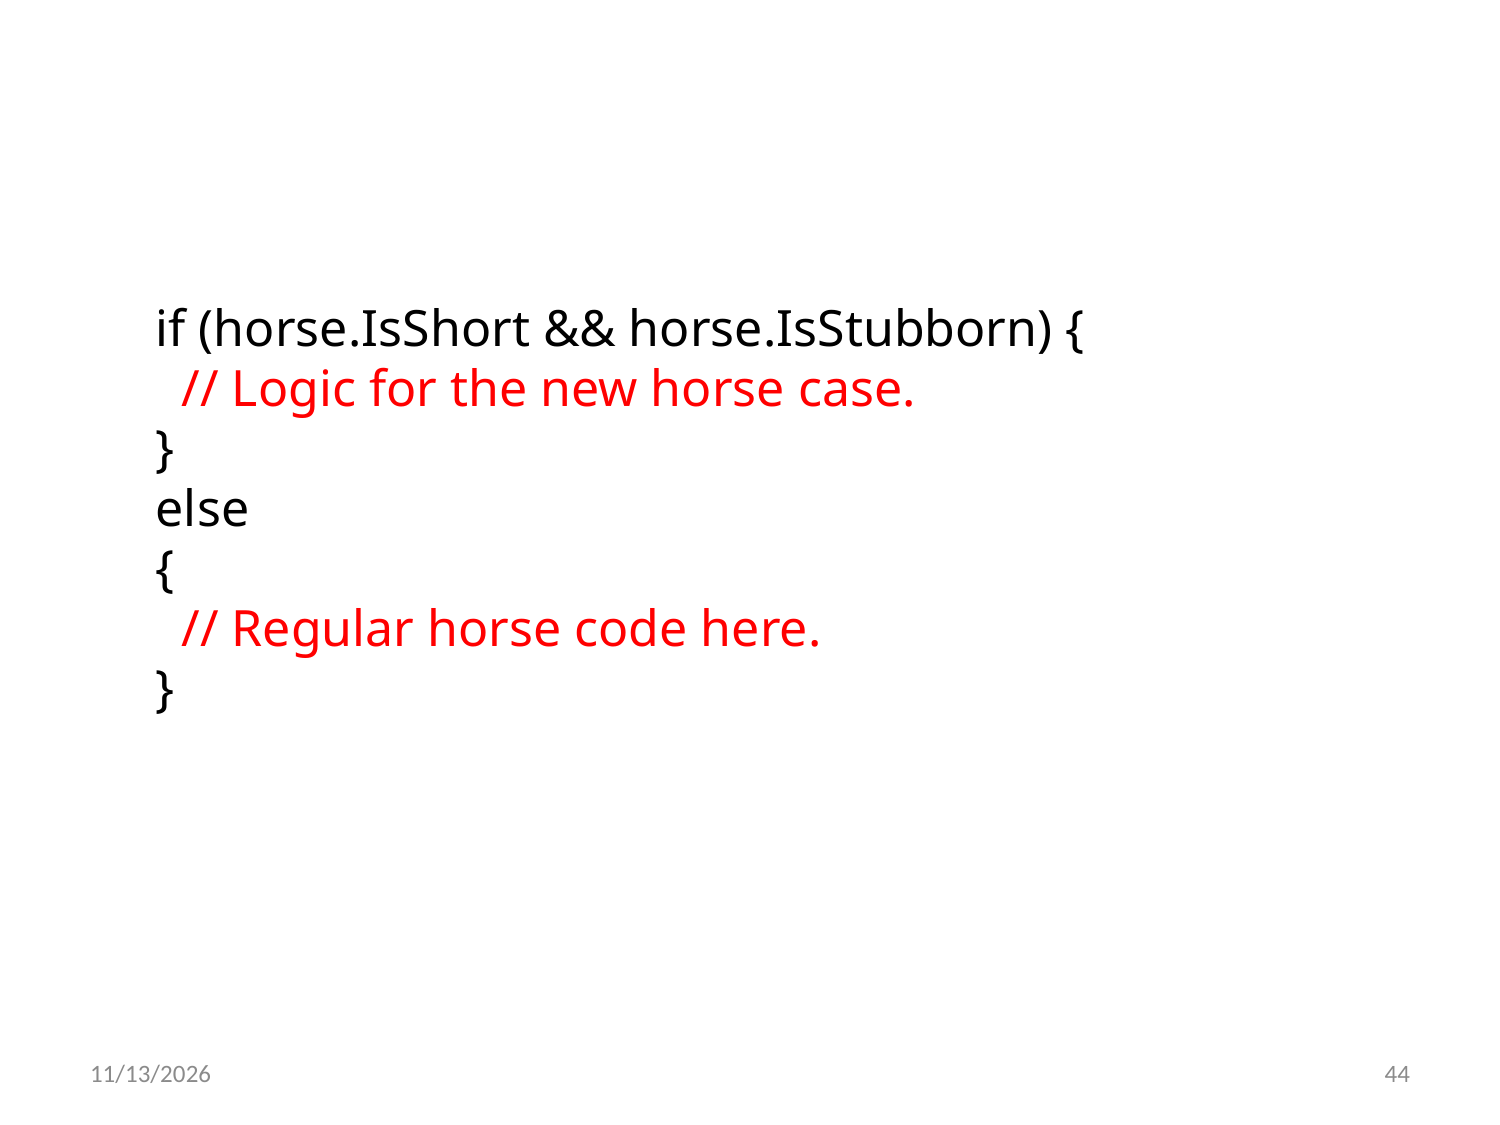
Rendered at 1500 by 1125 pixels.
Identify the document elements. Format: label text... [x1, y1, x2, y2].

slide_number 44 [1074, 1042, 1425, 1103]
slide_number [75, 1042, 425, 1103]
text_box if (horse.IsShort && horse.IsStubborn) { // Logic for the new horse case. } else { // Regular horse code here. } [120, 272, 1392, 740]
